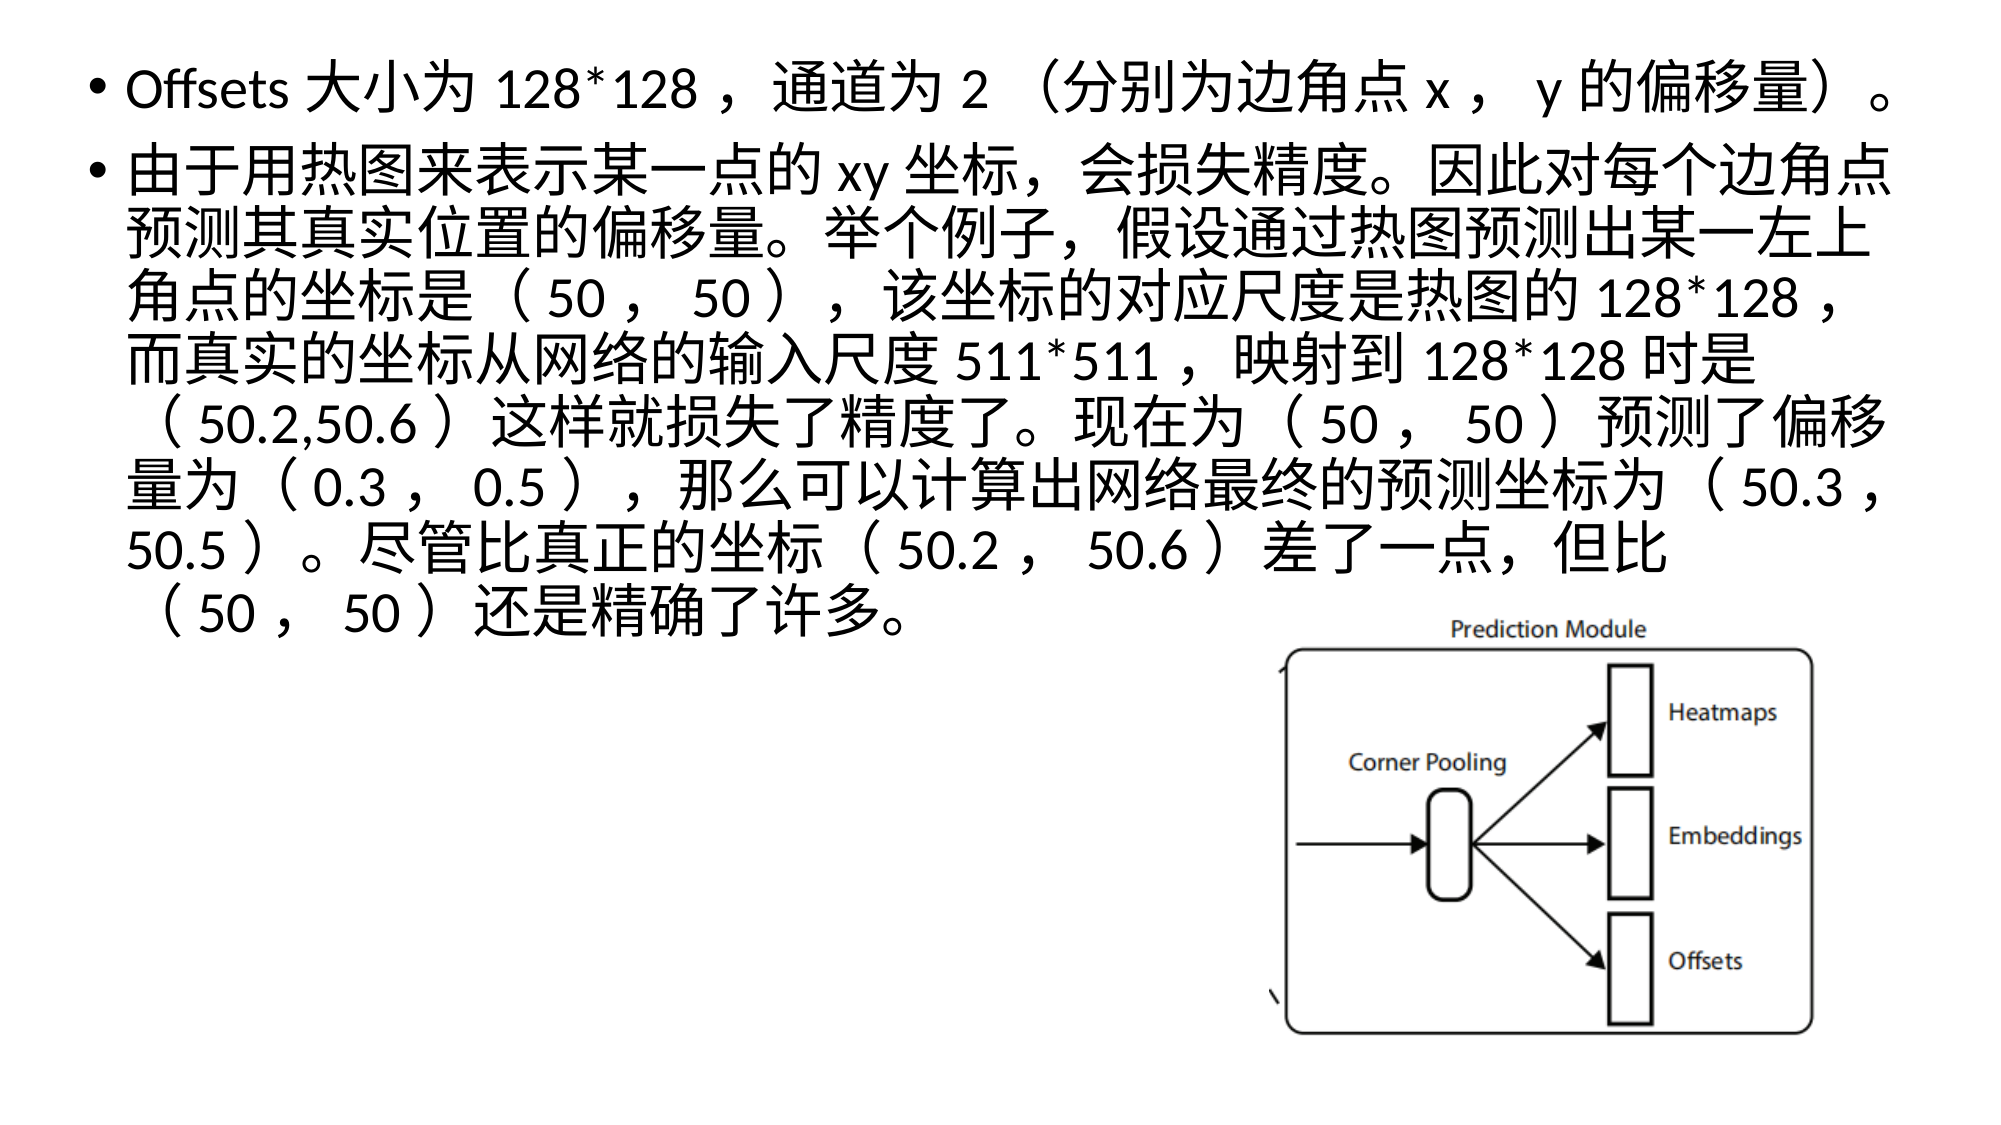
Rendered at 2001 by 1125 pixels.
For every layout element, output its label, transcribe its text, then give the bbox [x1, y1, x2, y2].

picture [1269, 597, 1838, 1054]
list Offsets大小为128*128，通道为2（分别为边角点x，y的偏移量）。 由于用热图来表示某一点的xy坐标，会损失精度。因此对每个边角点预测其真实位置的偏移量。举个例子，假设通过热图预测出某一左上角点的坐标是（50，50），该坐标的对应尺度是热图的128*128，而真实的坐标从网络的输入尺度511*511，映射到128*128时是（50.2,50.6）这样就损失了精度了。现在为（50，50）预测了偏移量为（0.3，0.5），那么可以计算出网络最终的预测坐标为（50.3，50.5）。尽管比真正的坐标（50.2，50.6）差了一点，但比（50，50）还是精确了许多。 [72, 50, 1946, 1091]
